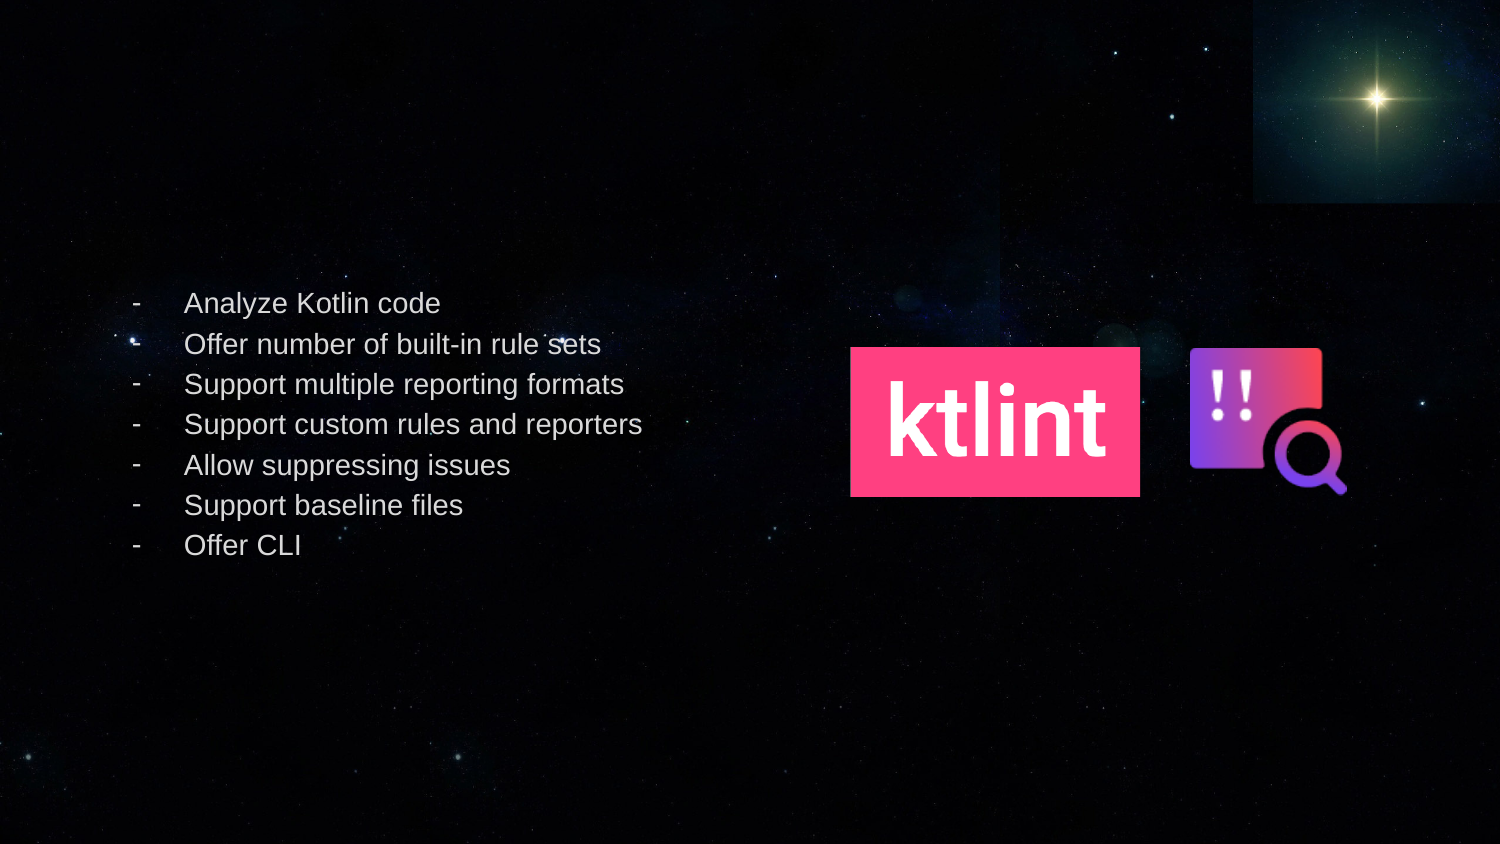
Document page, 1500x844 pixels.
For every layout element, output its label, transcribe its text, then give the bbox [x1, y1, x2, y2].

list Analyze Kotlin code Offer number of built-in rule sets Support multiple reporting formats Support custom rules and reporters Allow suppressing issues Support baseline files Offer CLI [93, 264, 705, 580]
picture [0, 0, 1500, 844]
